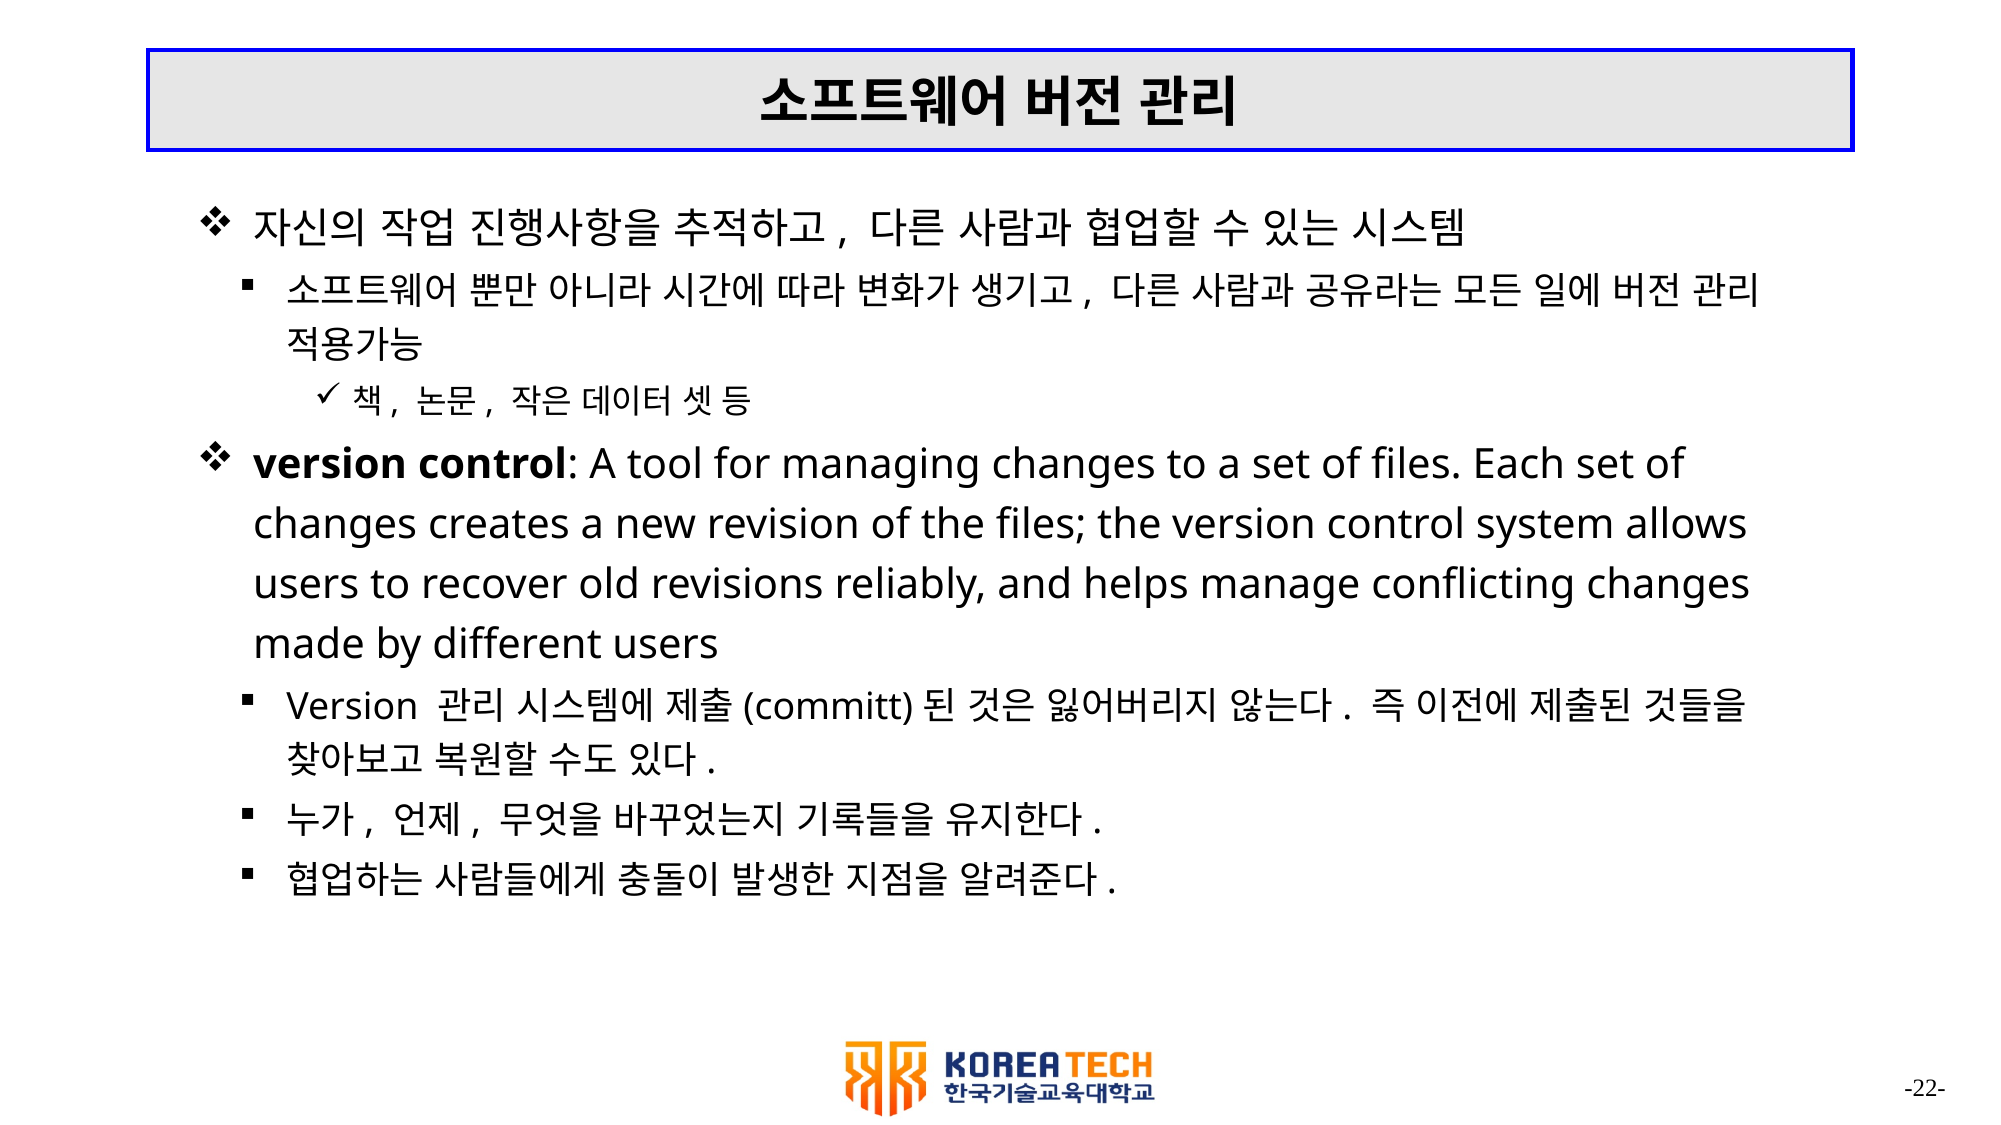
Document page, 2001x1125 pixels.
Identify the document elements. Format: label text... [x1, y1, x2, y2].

slide_number -22- [1854, 1064, 1997, 1124]
list 자신의 작업 진행사항을 추적하고, 다른 사람과 협업할 수 있는 시스템 소프트웨어 뿐만 아니라 시간에 따라 변화가 생기고, 다른 사람과 공유라는 모든 일에 버전 관리 적용가능 책, 논문, 작은 데이터 셋 등 version control: A tool for managing changes to a set of files. Each set of changes creates a new revision of the files; the version control system allows users to recover old revisions reliably, and helps manage conflicting changes made by different users Version 관리 시스템에 제출(committ)된 것은 잃어버리지 않는다. 즉 이전에 제출된 것들을 찾아보고 복원할 수도 있다. 누가, 언제, 무엇을 바꾸었는지 기록들을 유지한다. 협업하는 사람들에게 충돌이 발생한 지점을 알려준다. [149, 184, 1853, 1045]
picture [810, 1045, 1190, 1121]
title 소프트웨어 버전 관리 [146, 48, 1855, 152]
